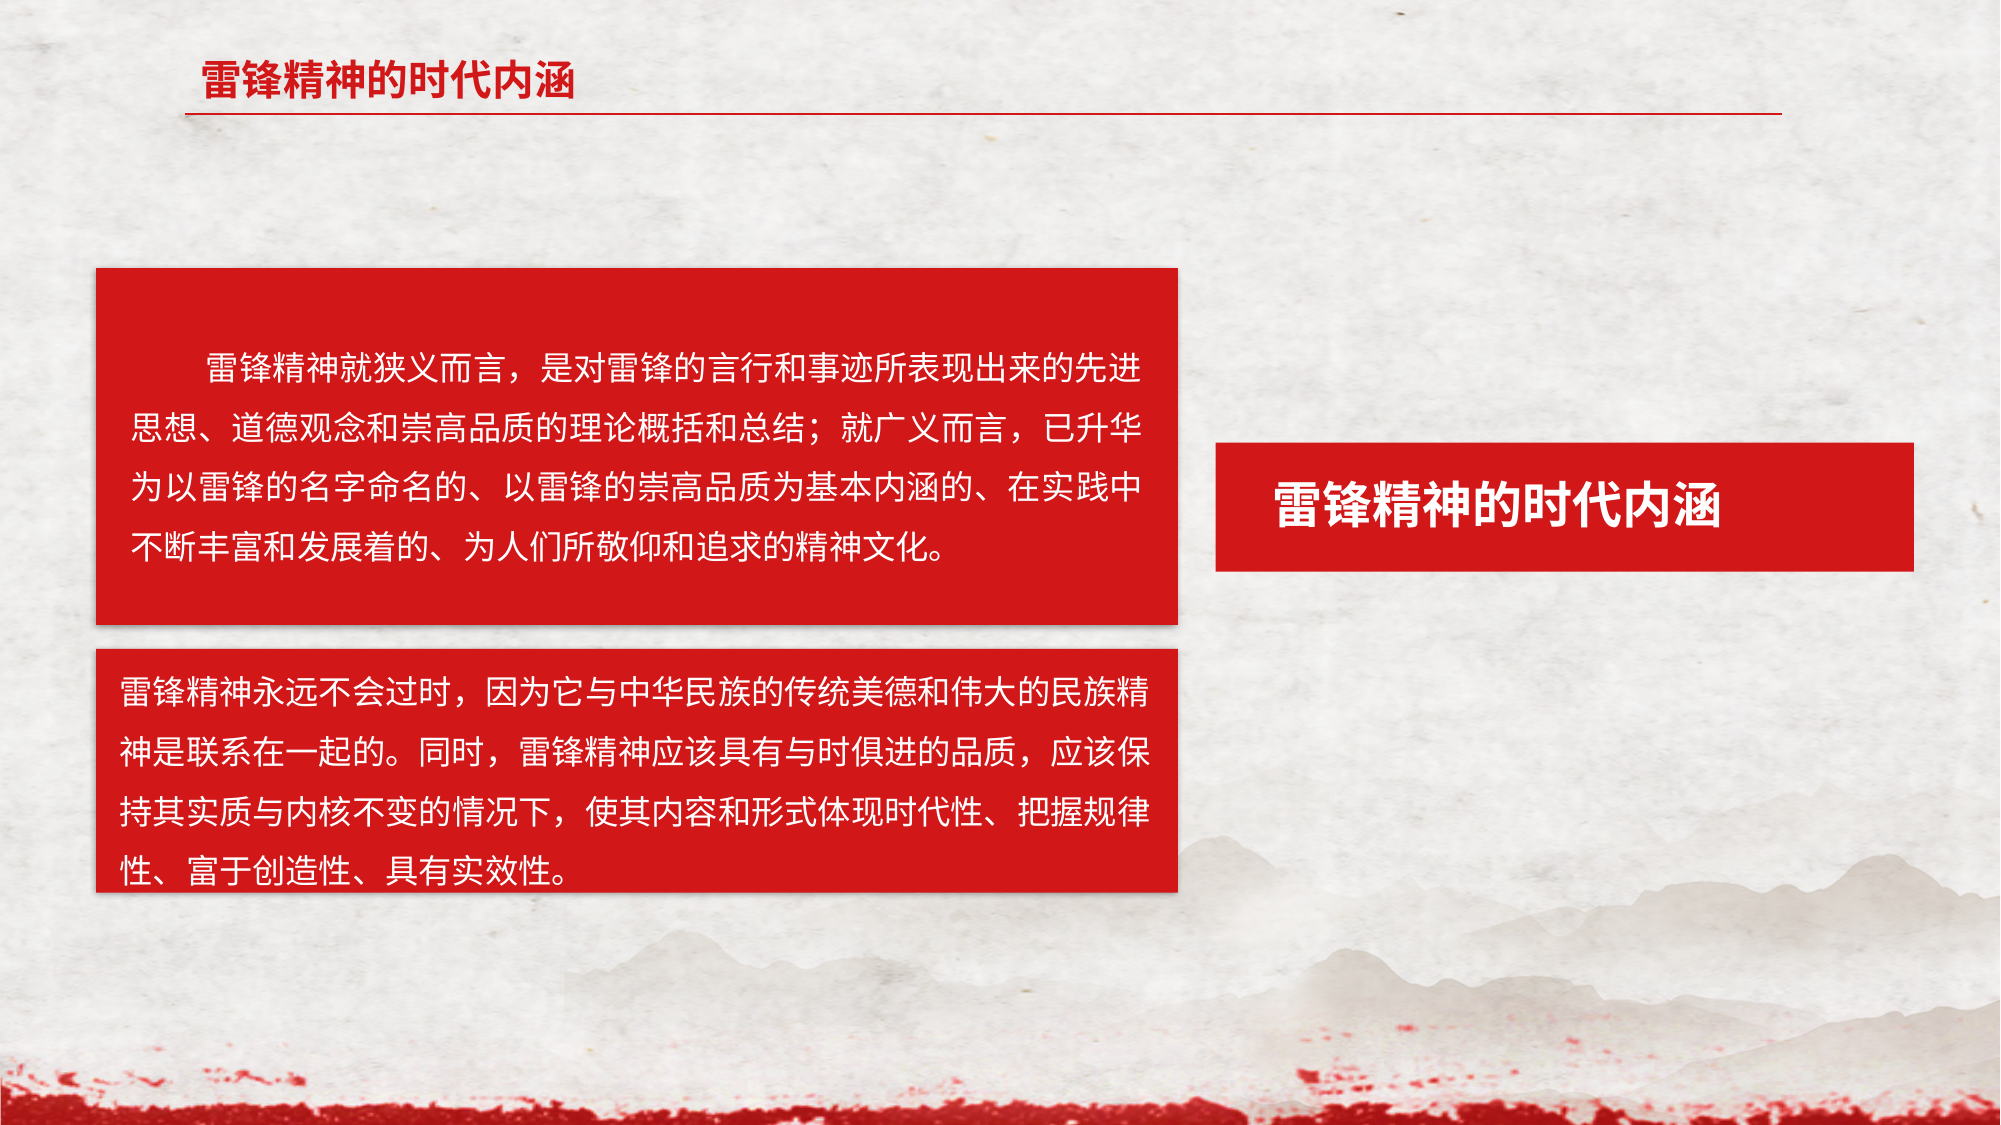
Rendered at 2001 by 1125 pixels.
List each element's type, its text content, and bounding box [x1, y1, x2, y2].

text_box 雷锋精神的时代内涵 [185, 30, 752, 111]
picture [0, 0, 2001, 1125]
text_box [95, 267, 1179, 626]
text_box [95, 641, 1179, 900]
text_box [1215, 442, 1915, 572]
